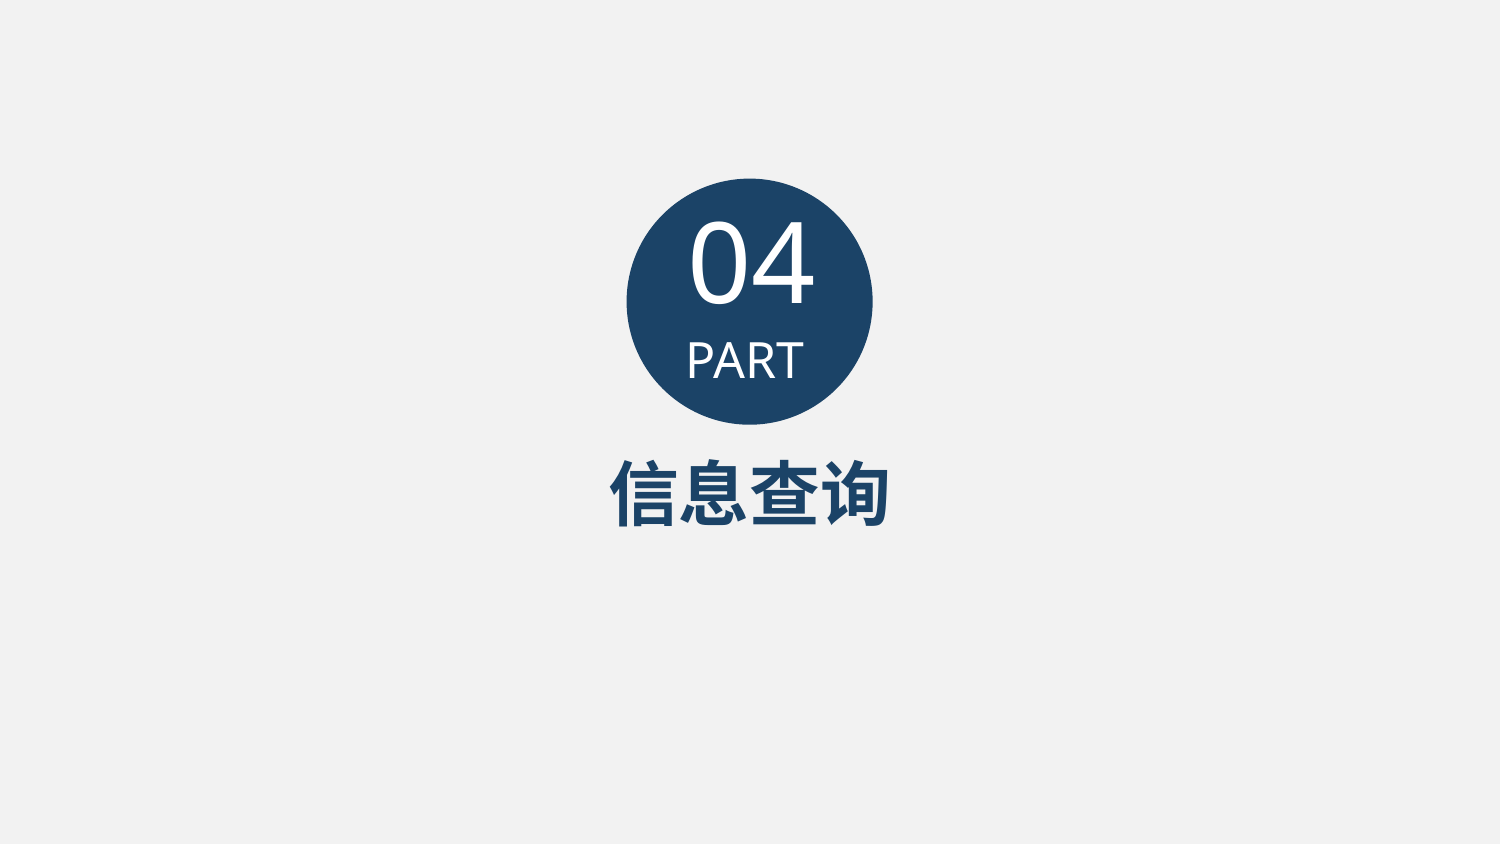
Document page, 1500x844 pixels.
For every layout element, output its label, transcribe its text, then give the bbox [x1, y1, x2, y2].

text_box [667, 395, 832, 426]
text_box [633, 177, 866, 258]
text_box 04 PART [609, 258, 894, 395]
text_box 信息查询 [407, 444, 1092, 541]
